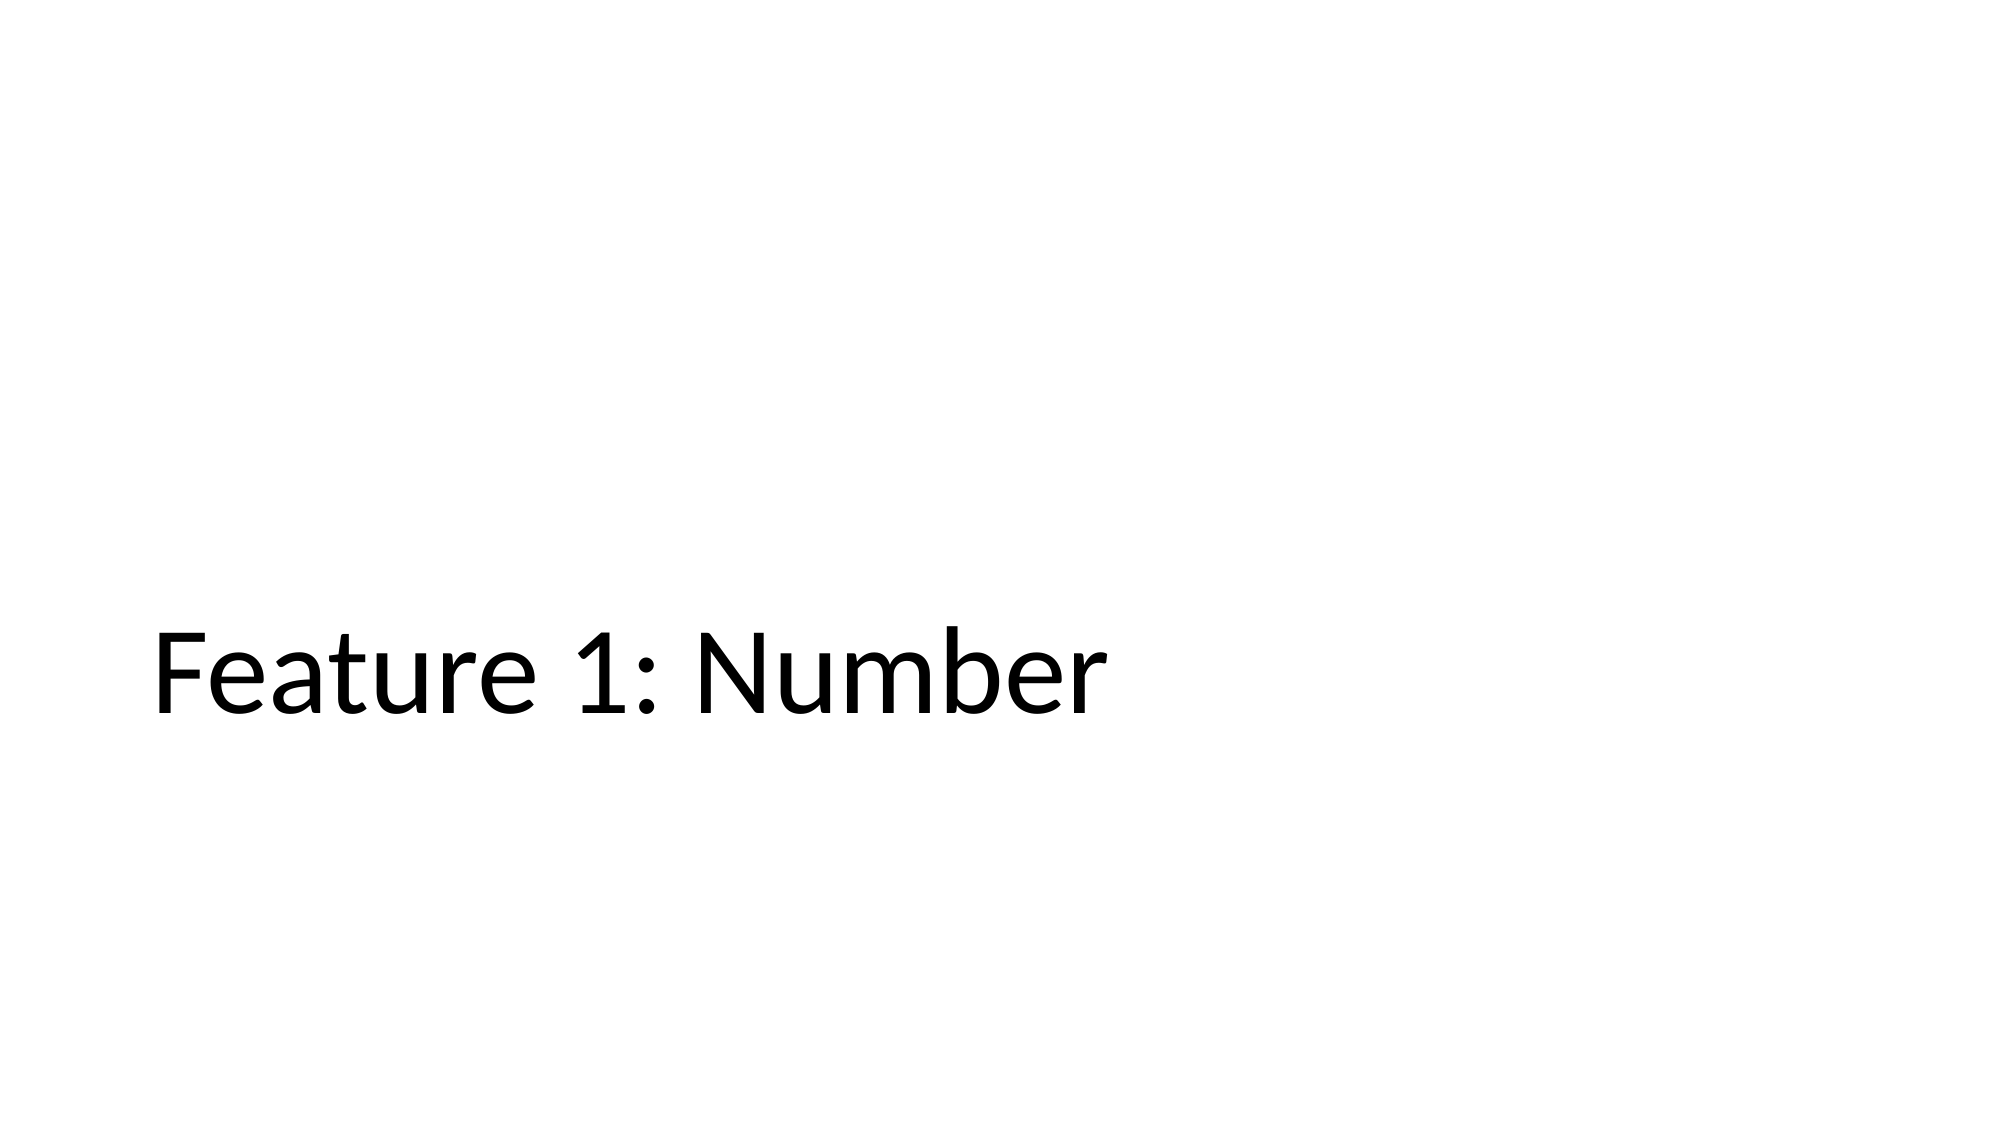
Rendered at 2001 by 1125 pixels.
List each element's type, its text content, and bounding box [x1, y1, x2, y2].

title Feature 1: Number [136, 280, 1862, 749]
